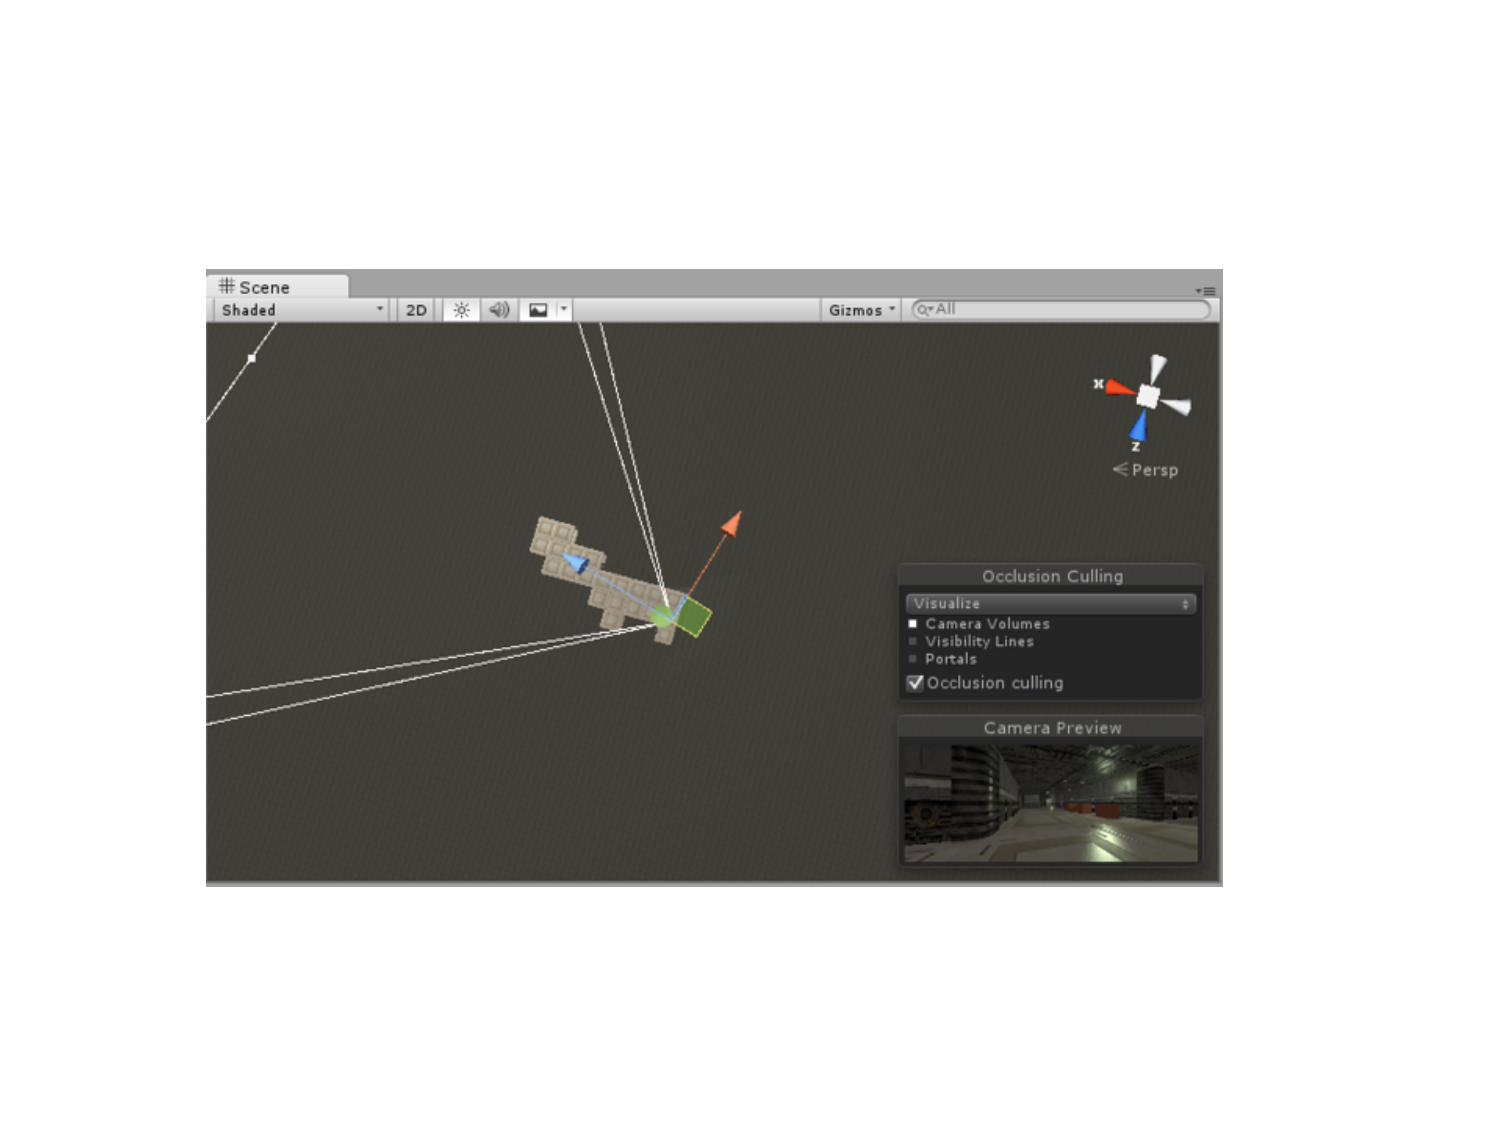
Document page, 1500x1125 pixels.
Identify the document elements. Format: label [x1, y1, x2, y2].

picture [206, 269, 1223, 888]
